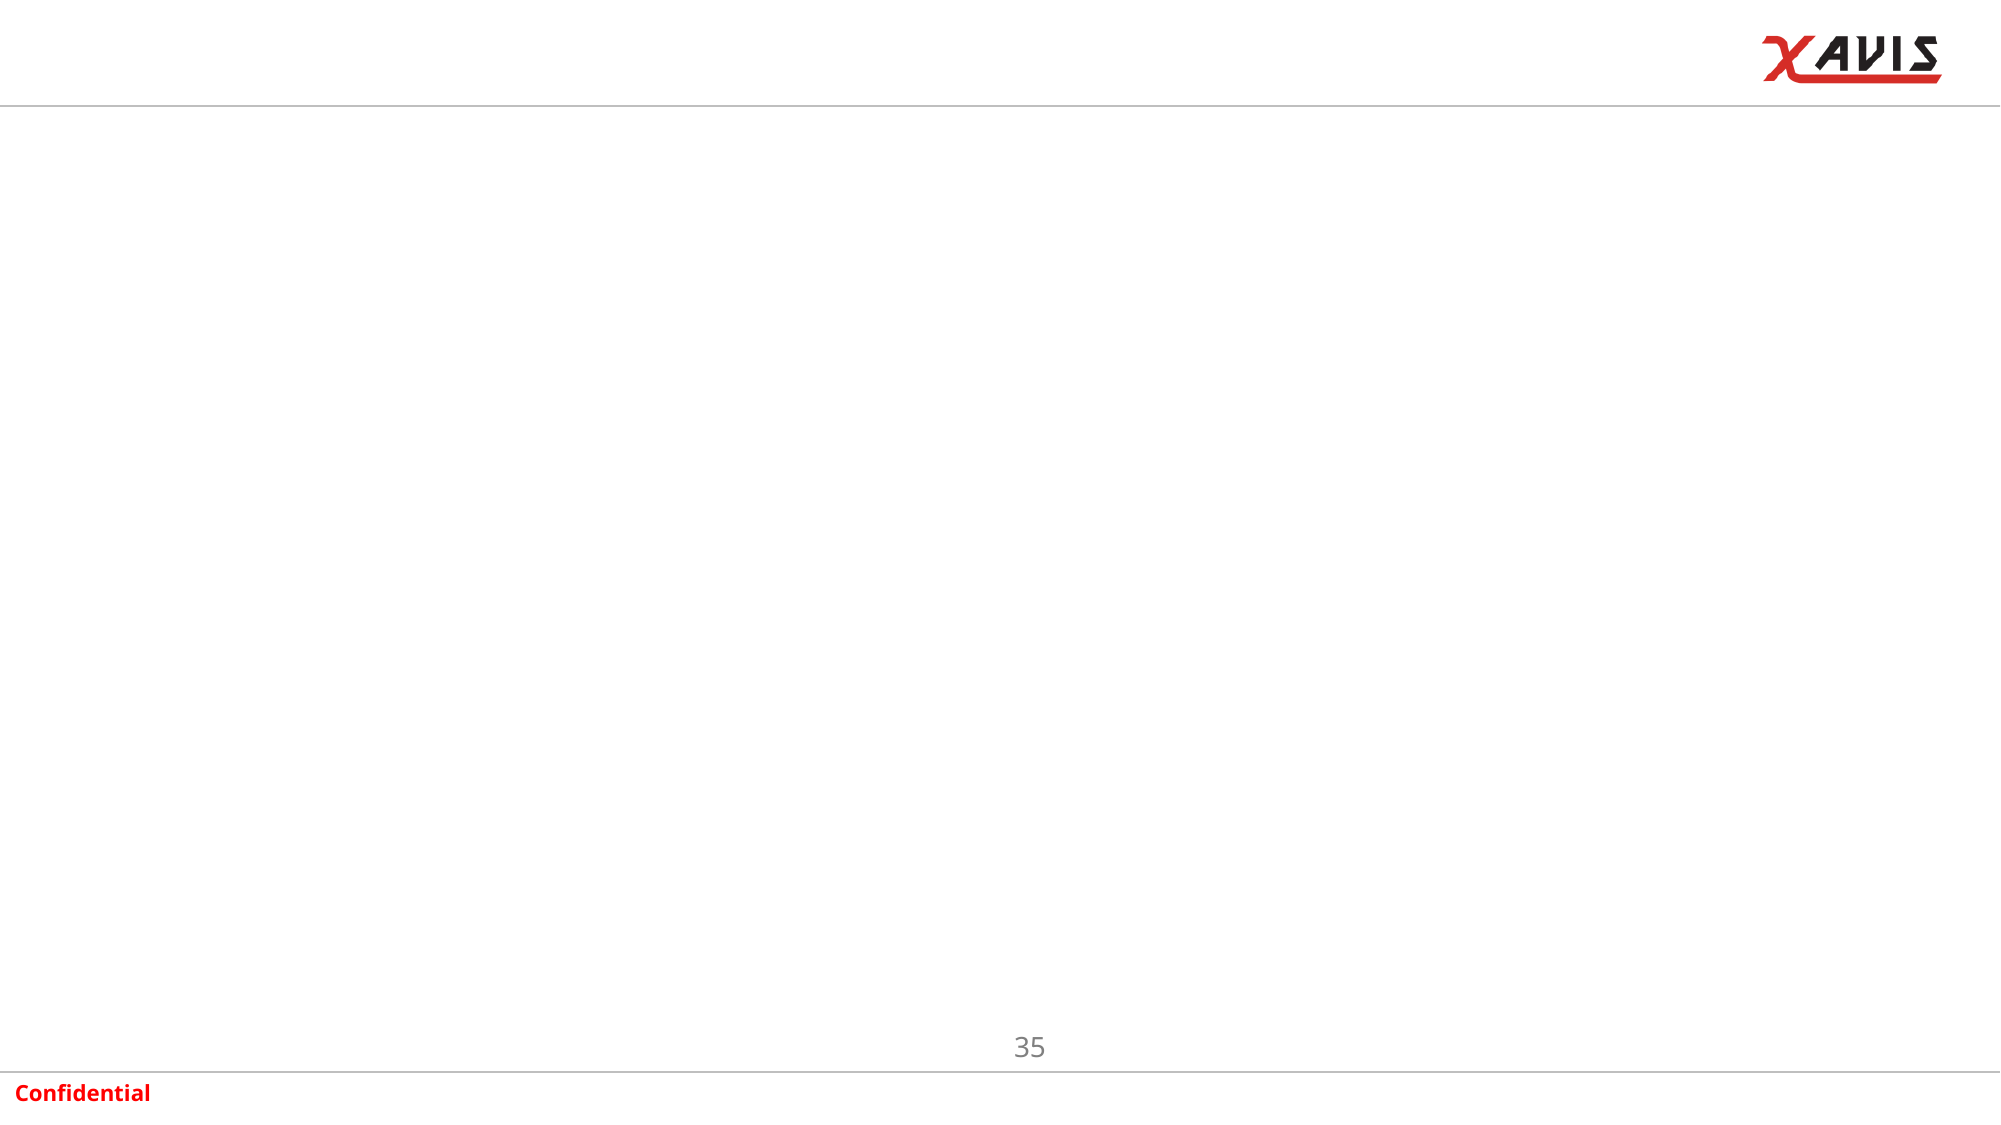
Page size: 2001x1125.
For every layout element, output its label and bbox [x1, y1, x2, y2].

picture [1756, 26, 1946, 89]
